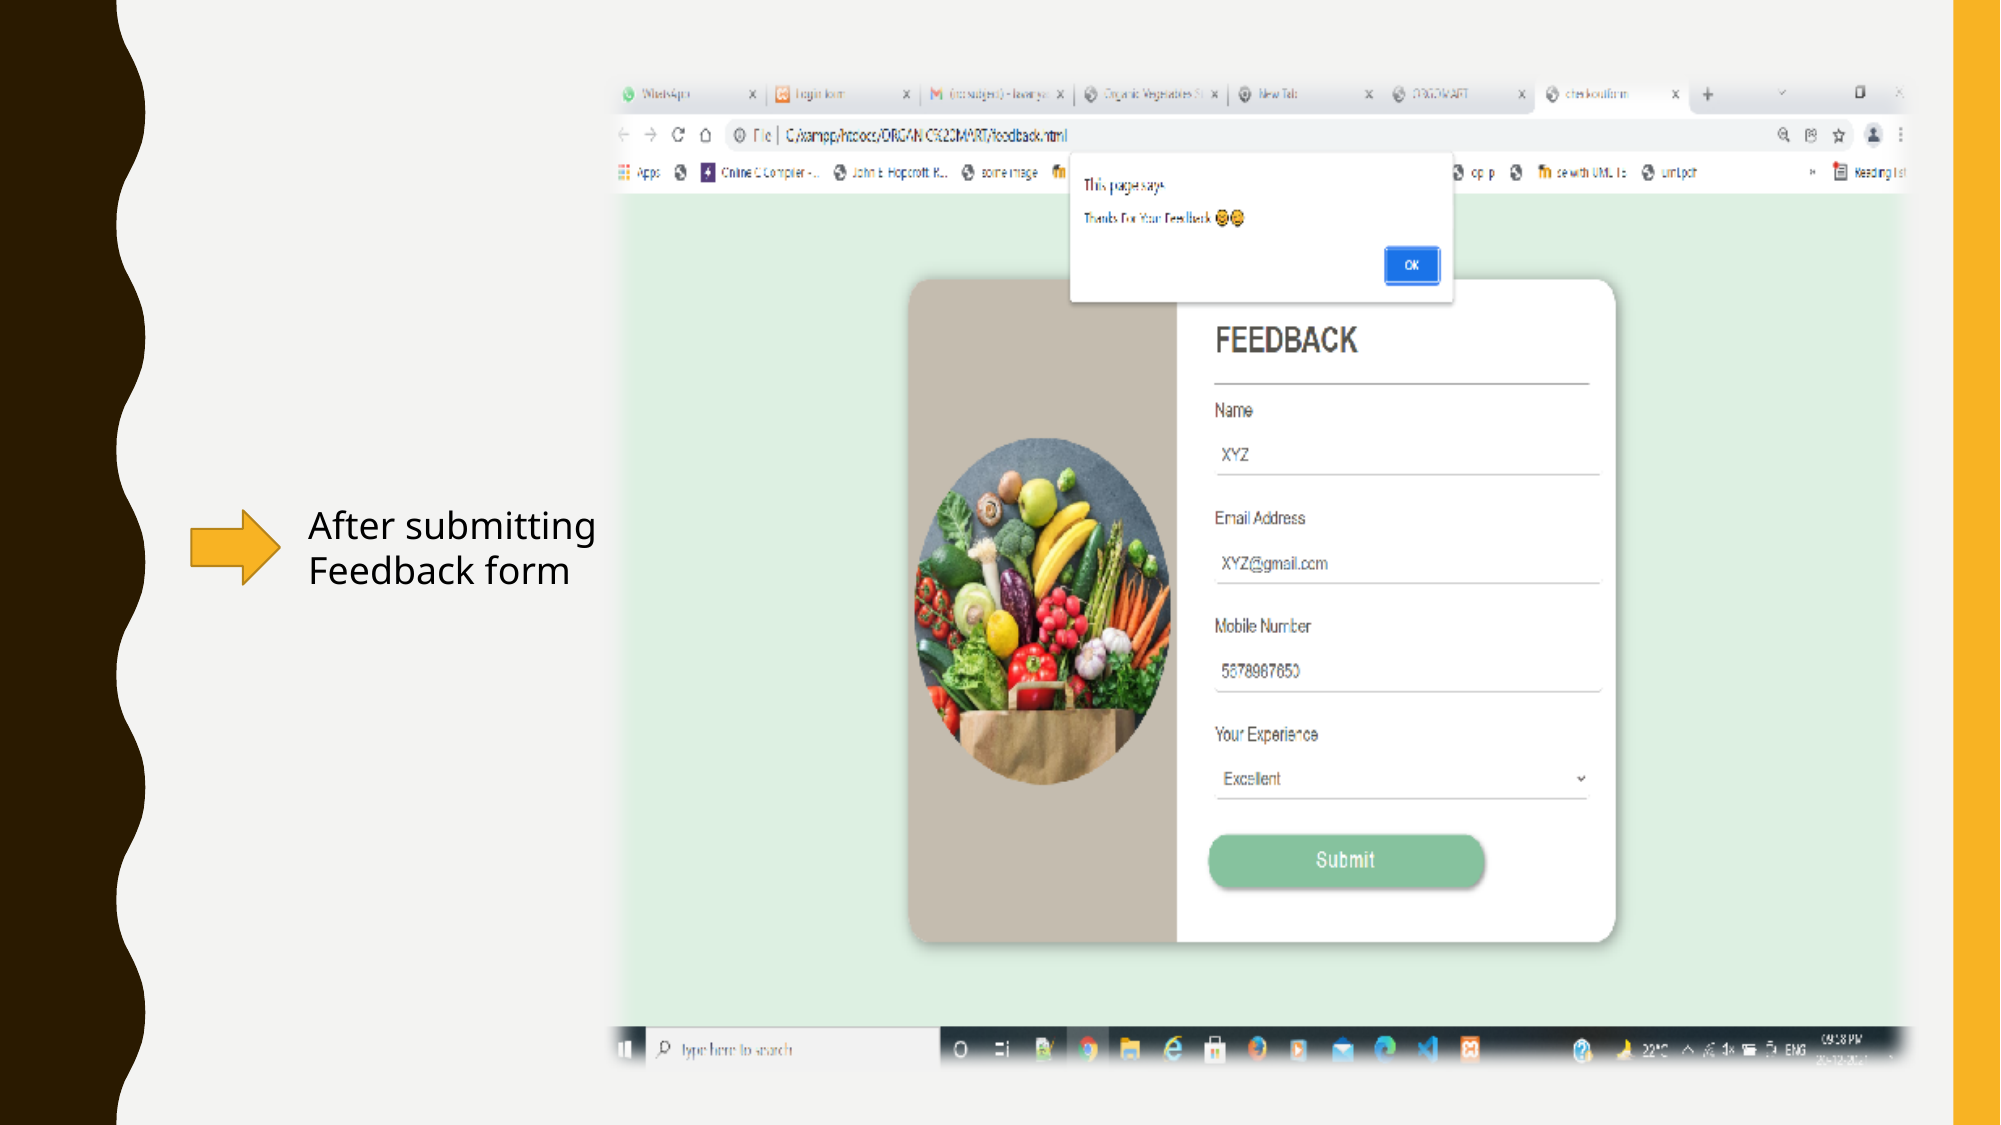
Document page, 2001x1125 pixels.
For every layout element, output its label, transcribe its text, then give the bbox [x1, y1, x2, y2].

text_box [190, 509, 281, 586]
text_box After submitting Feedback form [293, 494, 604, 600]
picture [604, 74, 1919, 1072]
